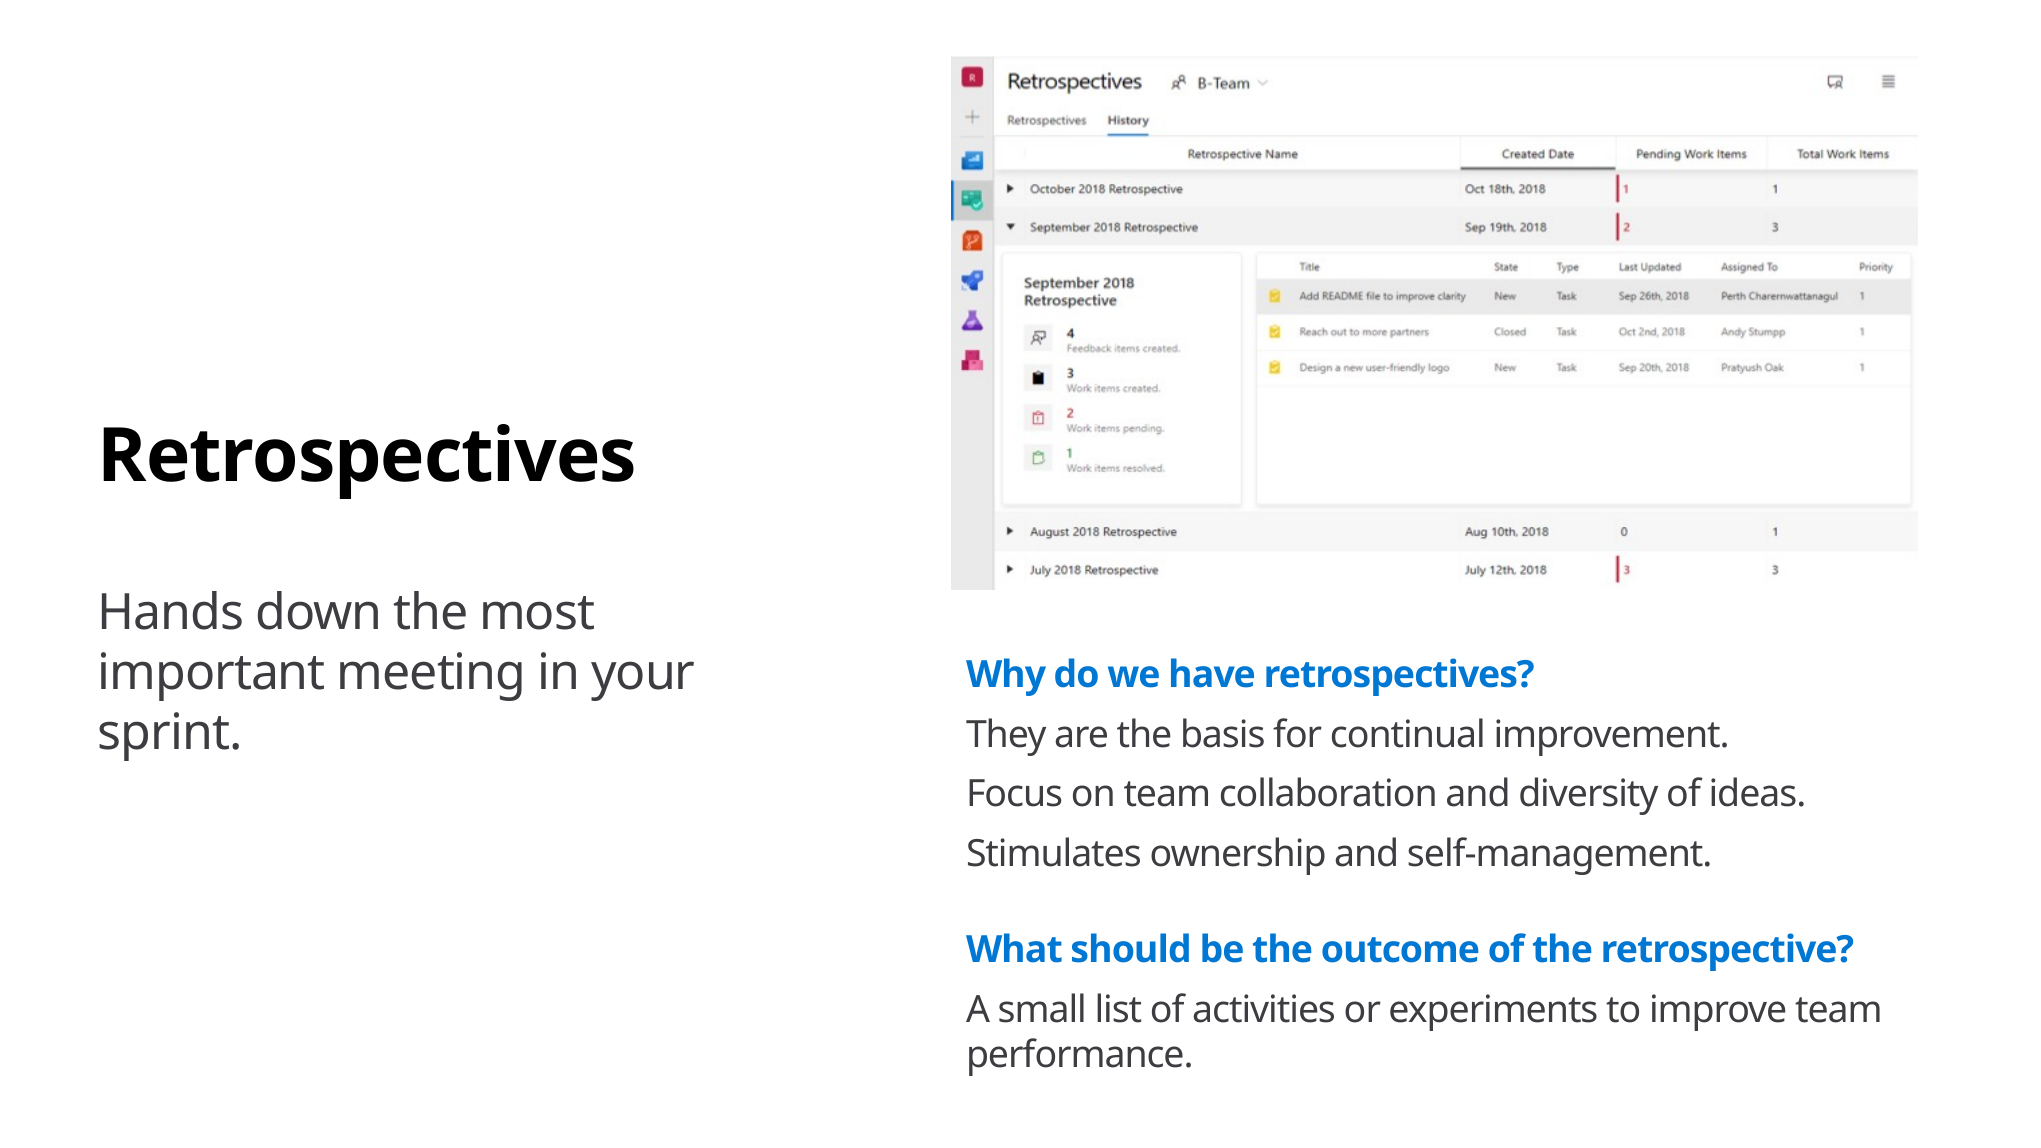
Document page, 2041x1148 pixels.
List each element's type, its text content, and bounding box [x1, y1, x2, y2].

list Hands down the most important meeting in your sprint. [97, 564, 825, 777]
text_box Retrospectives [97, 406, 926, 497]
text_box Why do we have retrospectives? They are the basis for continual improvement. Focus on team collaboration and diversity of ideas. Stimulates ownership and self-management. What should be the outcome of the retrospective? A small list of activities or experiments to improve team performance. [951, 642, 2041, 1083]
picture [950, 56, 1919, 590]
